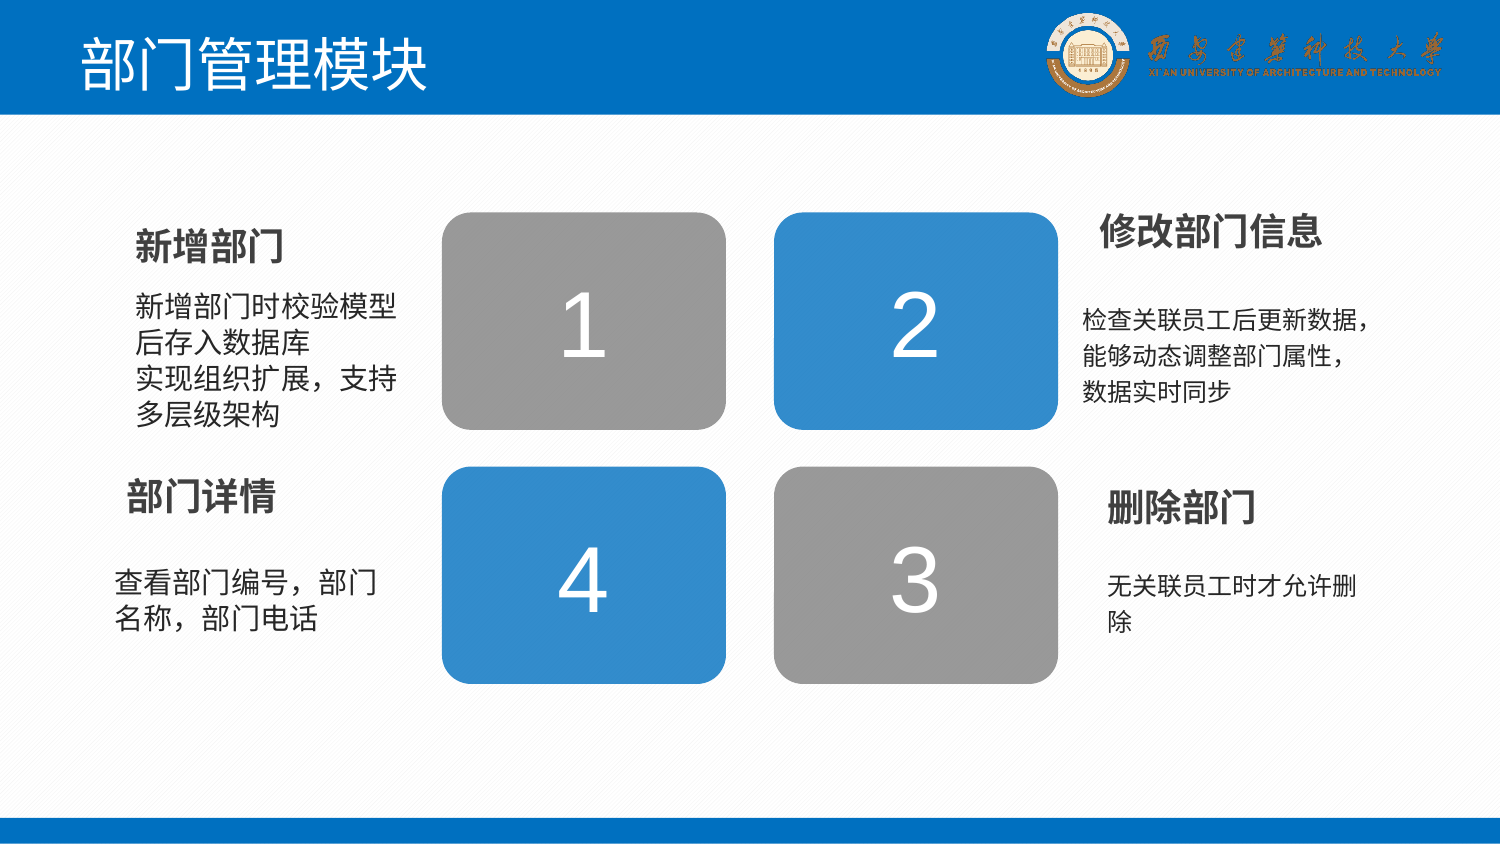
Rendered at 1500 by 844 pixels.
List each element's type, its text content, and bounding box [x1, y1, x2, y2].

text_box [99, 477, 407, 644]
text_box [773, 212, 1059, 431]
picture [1033, 0, 1466, 109]
text_box 部门管理模块 [64, 20, 523, 106]
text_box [1092, 487, 1387, 645]
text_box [119, 226, 415, 477]
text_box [1067, 212, 1386, 421]
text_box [773, 466, 1059, 685]
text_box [441, 466, 727, 685]
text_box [441, 212, 727, 431]
